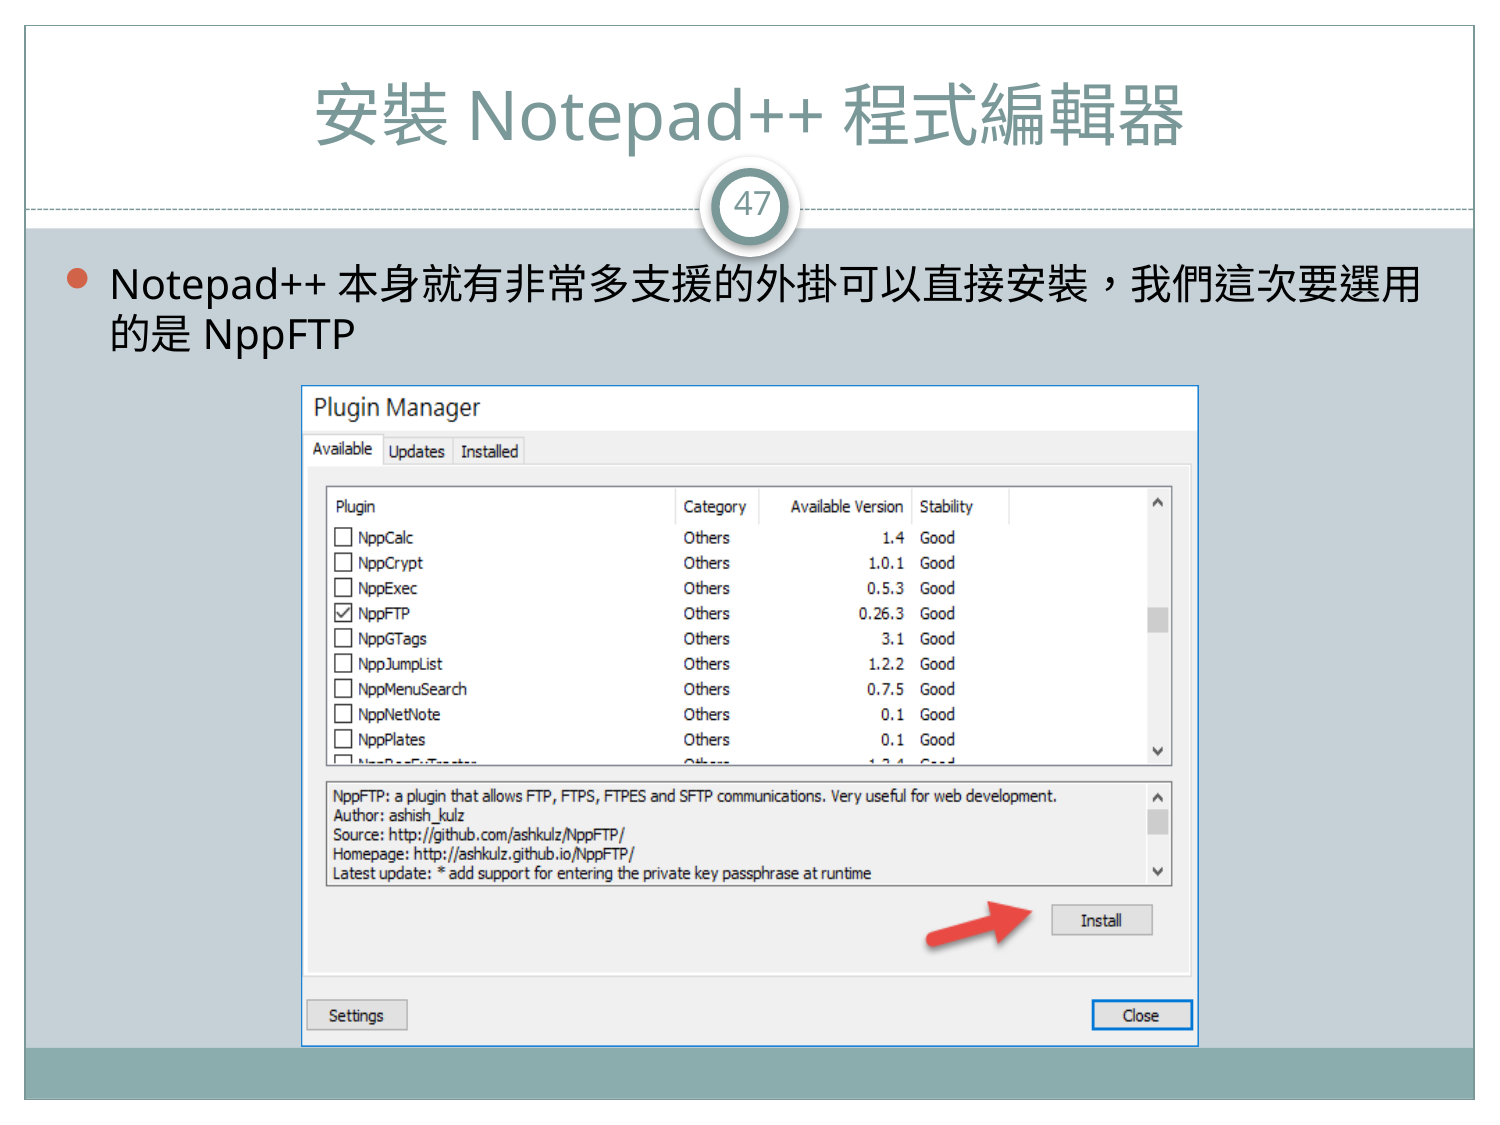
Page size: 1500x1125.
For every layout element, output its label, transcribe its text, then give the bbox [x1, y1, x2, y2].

picture [300, 385, 1200, 1048]
title 安裝Notepad++程式編輯器 [49, 37, 1450, 162]
slide_number 47 [715, 168, 791, 241]
list Notepad++本身就有非常多支援的外掛可以直接安裝，我們這次要選用的是NppFTP [49, 250, 1445, 1001]
